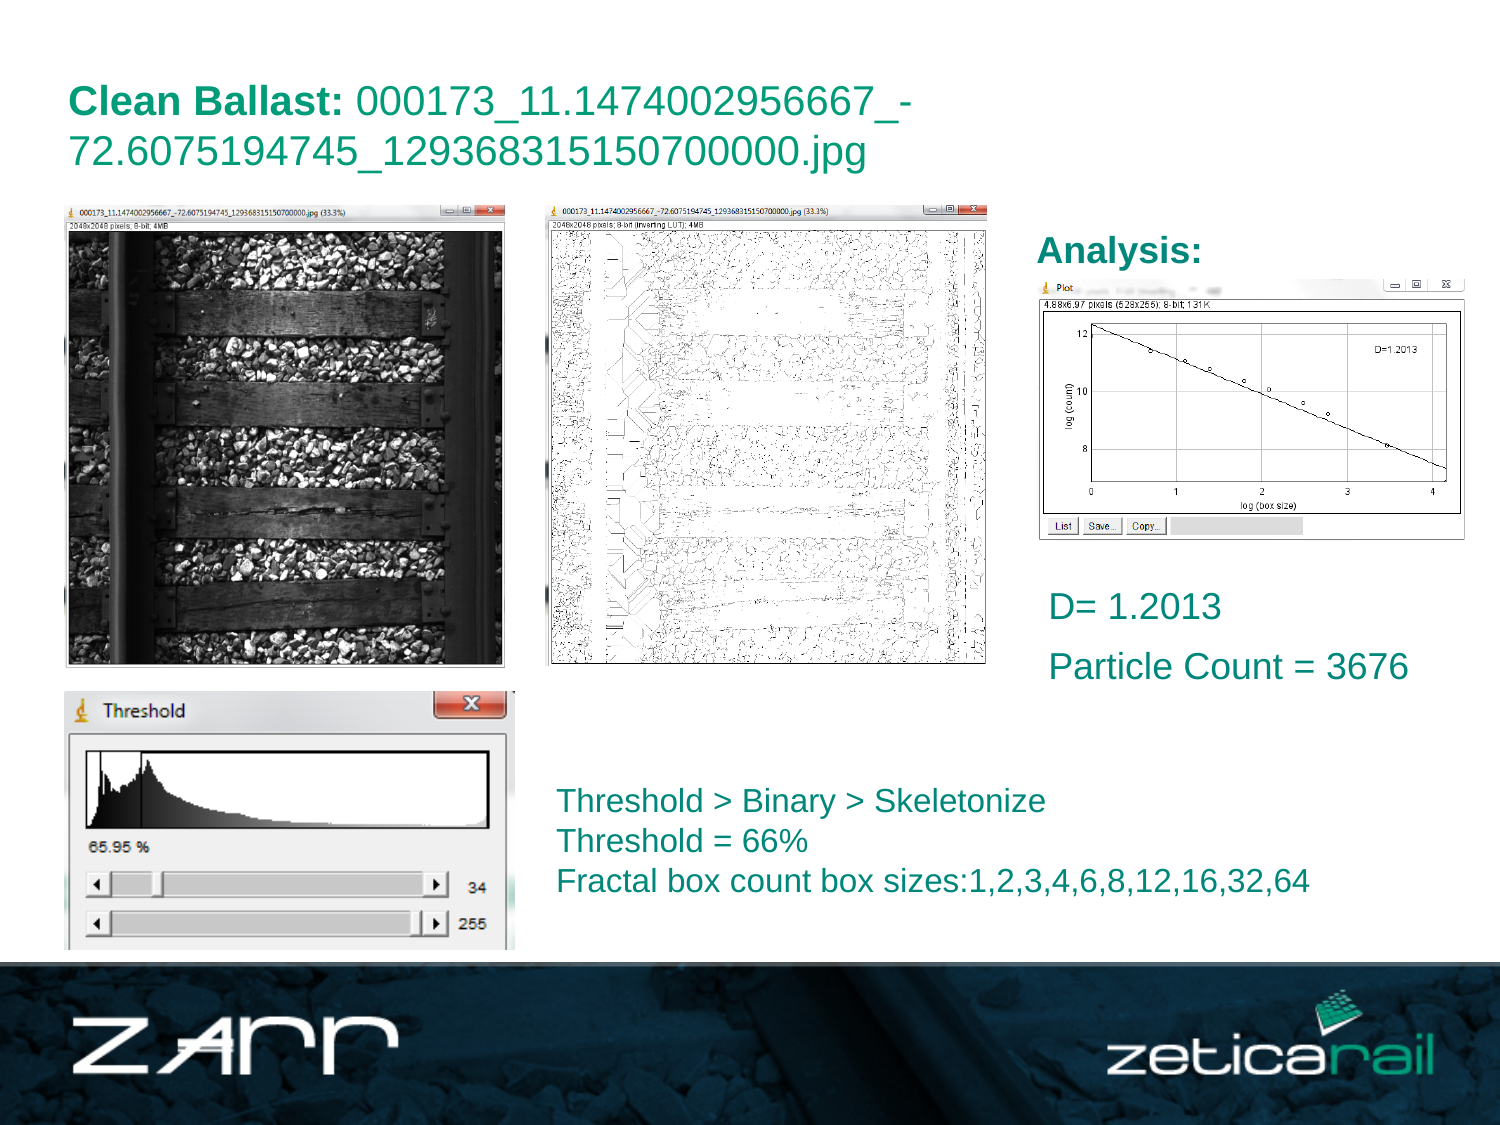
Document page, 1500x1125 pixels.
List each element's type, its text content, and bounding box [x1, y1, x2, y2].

picture [545, 204, 987, 666]
text_box D= 1.2013 [1033, 574, 1465, 634]
picture [0, 962, 1500, 1125]
text_box Particle Count = 3676 [1033, 634, 1465, 695]
picture [64, 204, 506, 668]
picture [64, 691, 515, 950]
picture [1036, 279, 1466, 542]
title Clean Ballast: 000173_11.1474002956667_-72.6075194745_129368315150700000.jpg [52, 50, 1481, 197]
text_box Analysis: [1021, 218, 1454, 279]
text_box Threshold > Binary > Skeletonize Threshold = 66% Fractal box count box sizes:1,2,3,4,6,8,12,16,32,64 [541, 772, 1454, 907]
